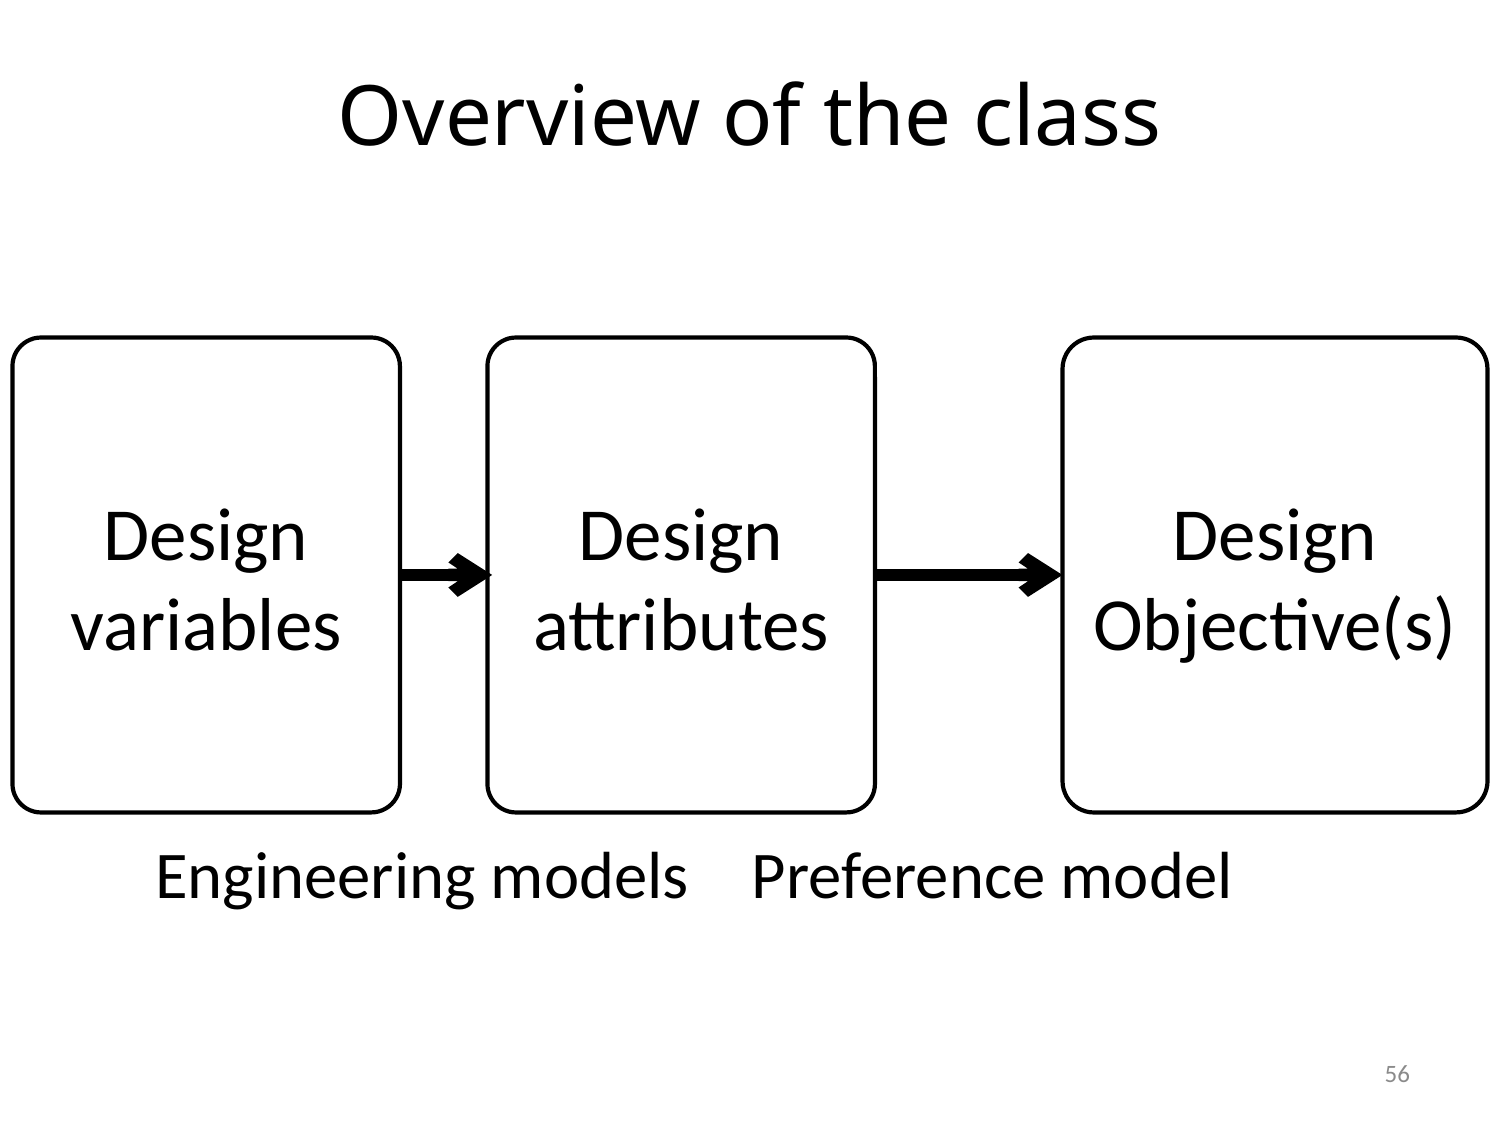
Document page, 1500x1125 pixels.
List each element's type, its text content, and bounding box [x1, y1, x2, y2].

slide_number 56 [1074, 1050, 1425, 1103]
text_box Design attributes [485, 335, 878, 815]
text_box Design variables [10, 335, 403, 815]
text_box Design Objective(s) [1060, 335, 1490, 815]
text_box Engineering models [140, 824, 705, 920]
text_box Overview of the class [0, 62, 1500, 175]
text_box Preference model [737, 824, 1248, 920]
text_box [0, 174, 1497, 1050]
